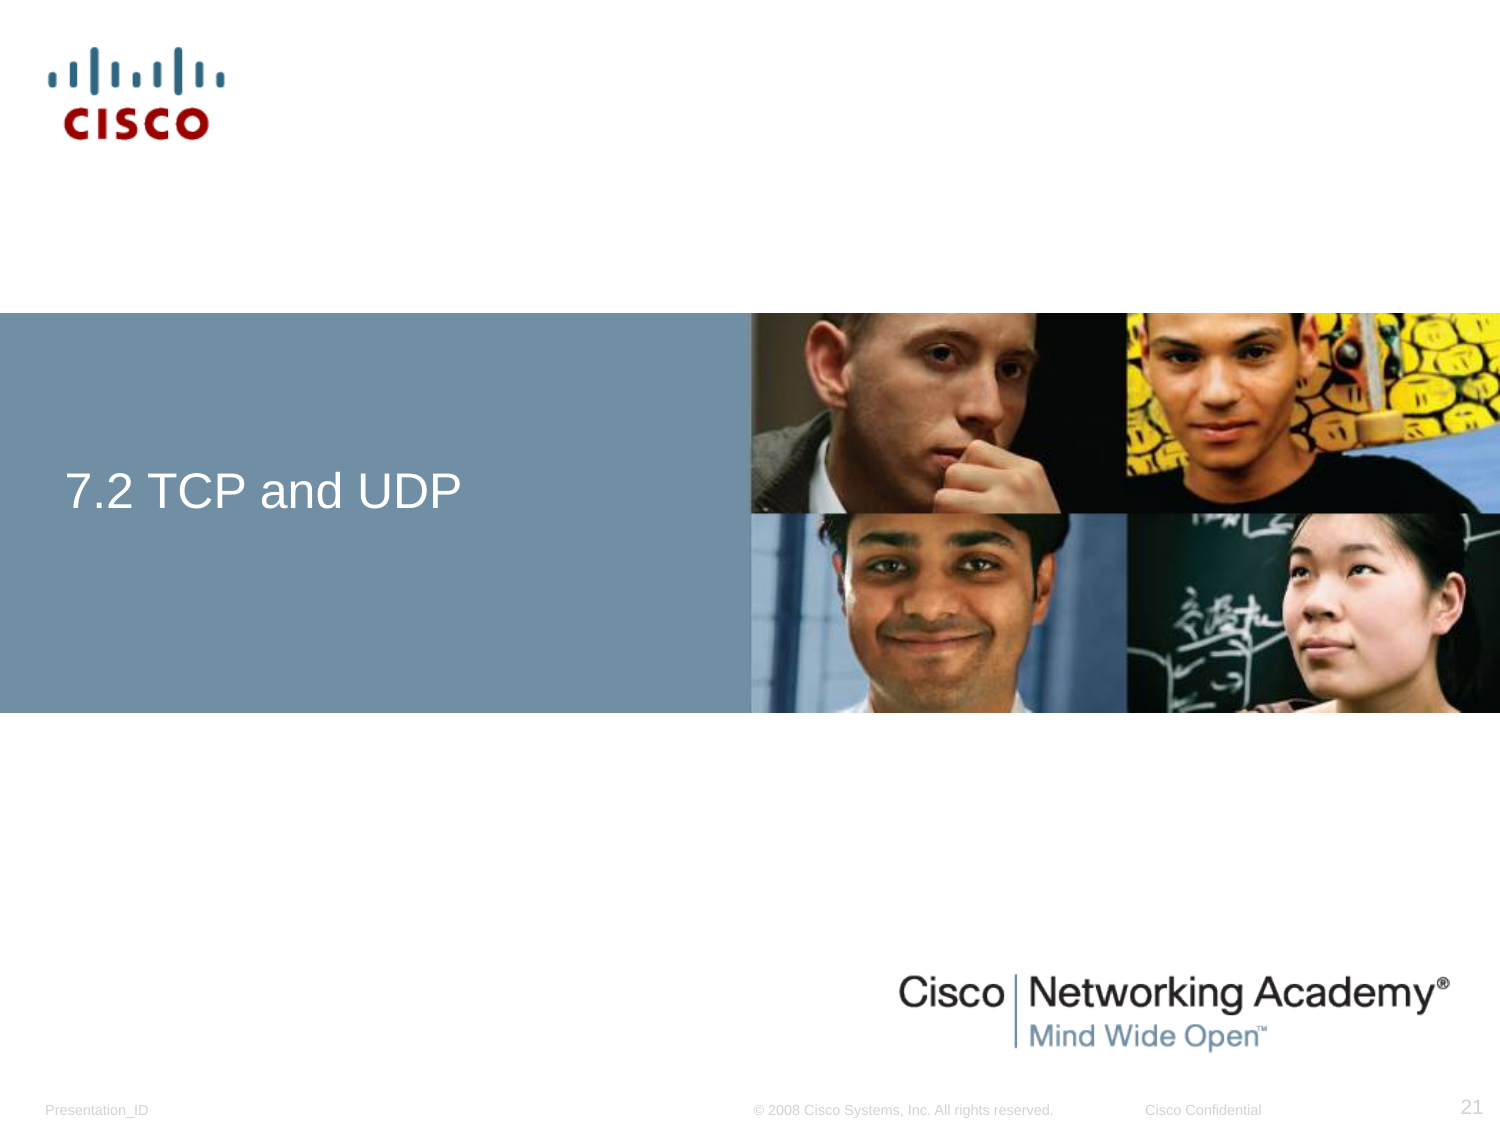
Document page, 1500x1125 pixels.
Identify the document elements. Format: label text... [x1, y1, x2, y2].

picture [899, 974, 1450, 1053]
picture [40, 19, 233, 168]
picture [0, 313, 1500, 713]
title 7.2 TCP and UDP [50, 371, 684, 615]
